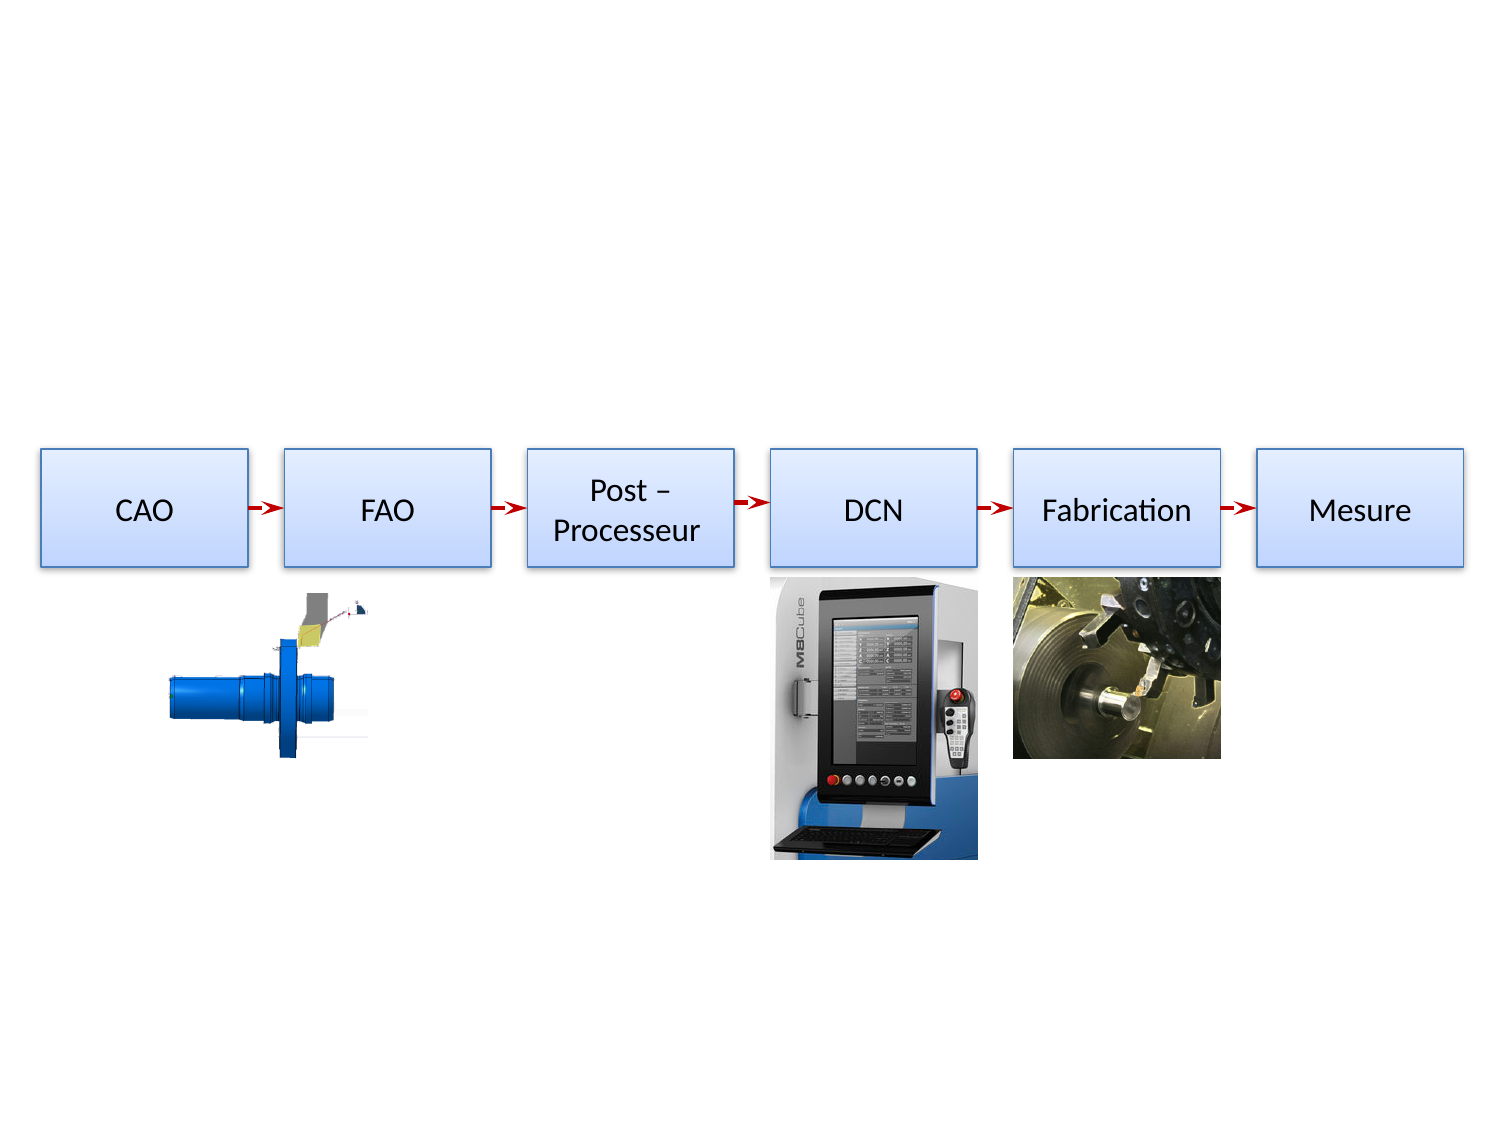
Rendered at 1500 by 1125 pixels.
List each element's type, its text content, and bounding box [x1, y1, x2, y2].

text_box Post – Processeur [527, 448, 735, 568]
text_box Mesure [1256, 448, 1464, 568]
picture [1013, 577, 1221, 760]
picture [164, 593, 369, 760]
text_box Fabrication [1013, 448, 1221, 568]
text_box CAO [40, 448, 249, 568]
text_box DCN [770, 448, 978, 568]
picture [770, 577, 978, 861]
text_box FAO [284, 448, 492, 568]
